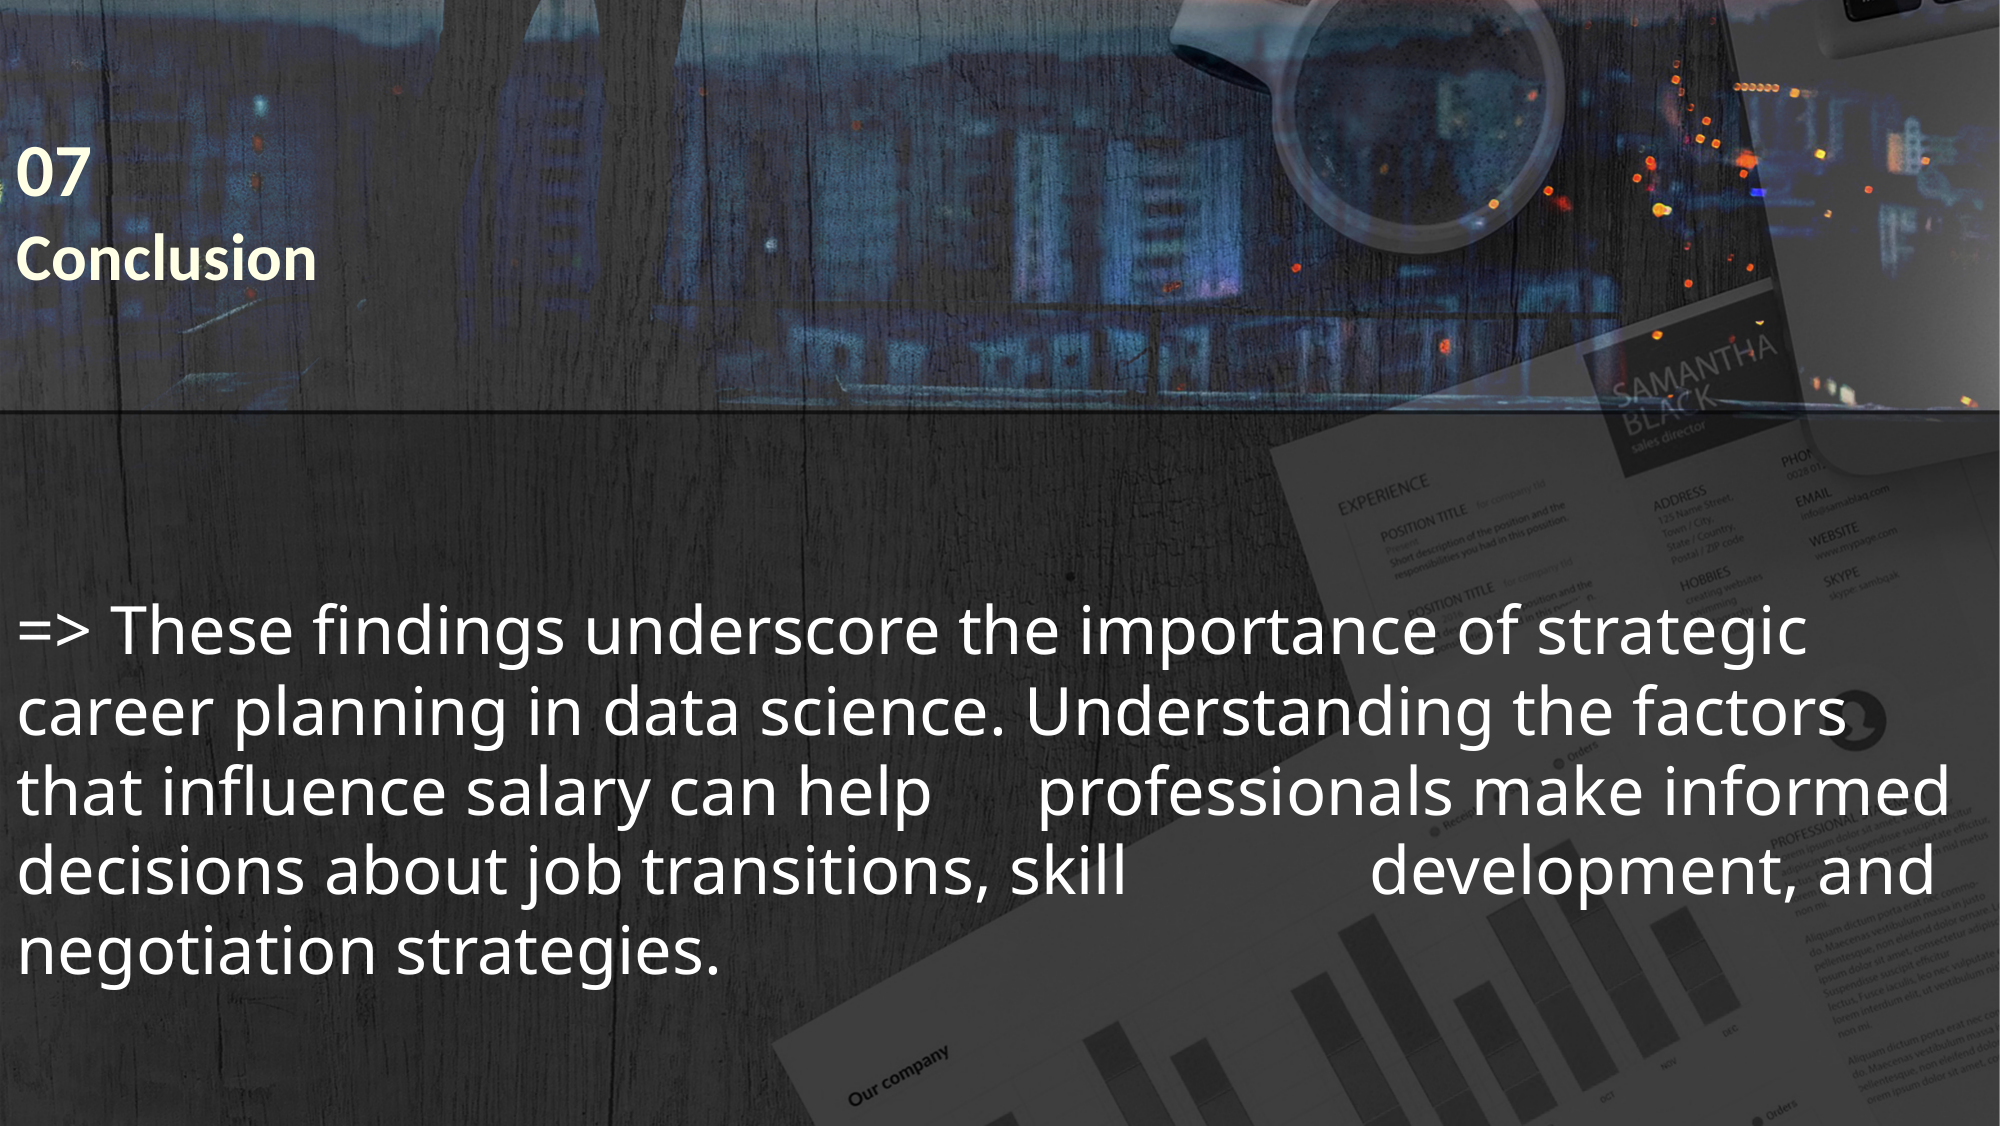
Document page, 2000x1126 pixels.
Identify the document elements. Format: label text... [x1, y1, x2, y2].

picture [0, 0, 2000, 1126]
text_box => These findings underscore the importance of strategic career planning in data science. Understanding the factors that influence salary can help professionals make informed decisions about job transitions, skill development, and negotiation strategies. [1, 580, 2000, 996]
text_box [1, 113, 563, 303]
